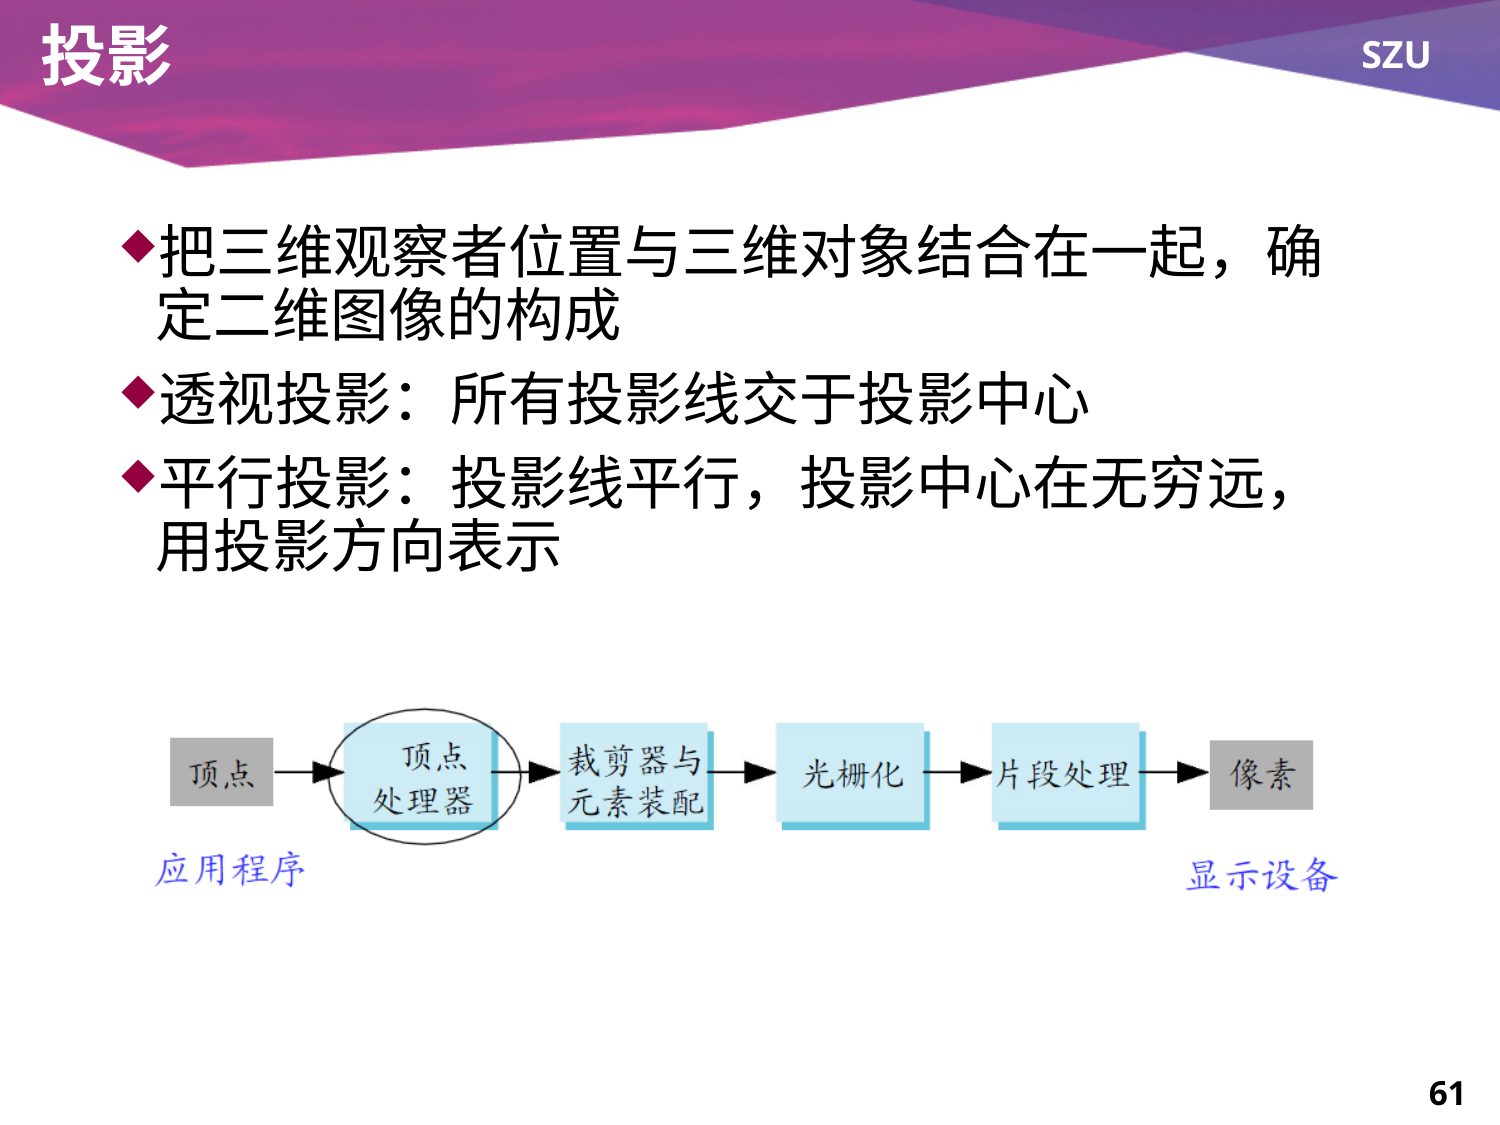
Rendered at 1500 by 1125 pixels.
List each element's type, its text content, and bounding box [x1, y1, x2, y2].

picture [0, 0, 1500, 1125]
slide_number 61 [1384, 1065, 1500, 1125]
list 把三维观察者位置与三维对象结合在一起，确定二维图像的构成 透视投影：所有投影线交于投影中心 平行投影：投影线平行，投影中心在无穷远，用投影方向表示 [103, 216, 1397, 631]
title 投影 [25, 15, 1320, 104]
